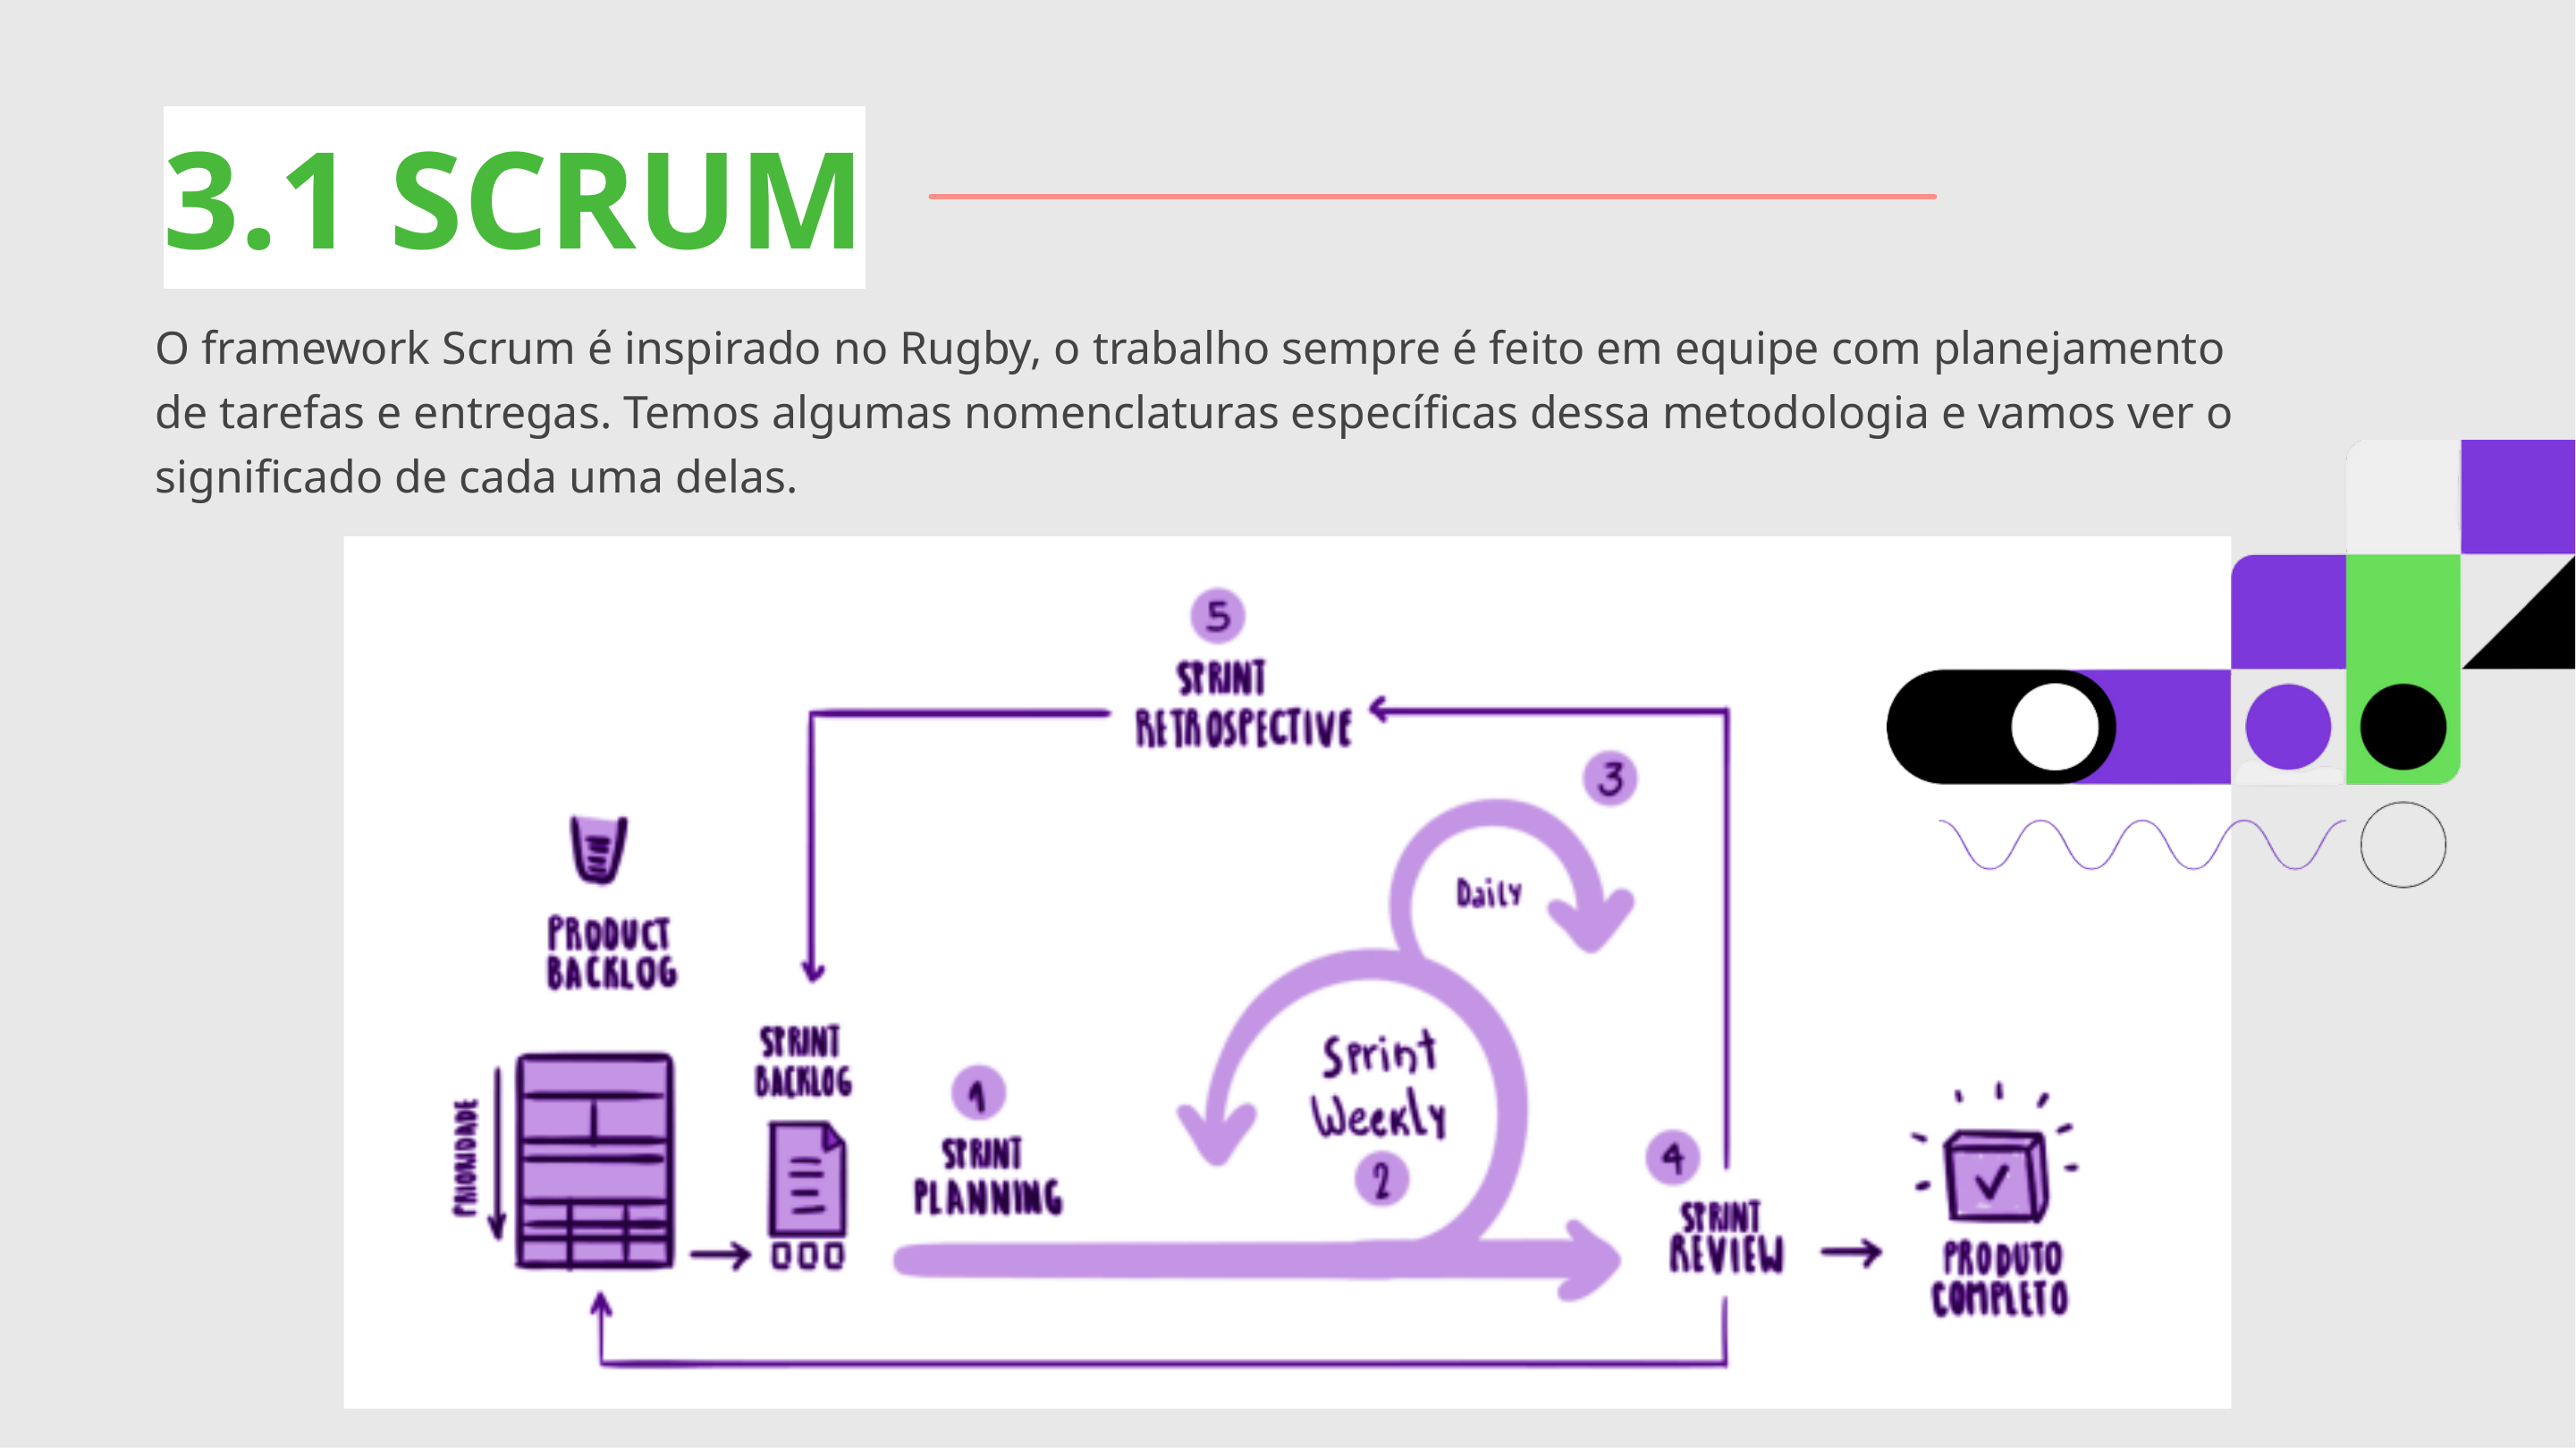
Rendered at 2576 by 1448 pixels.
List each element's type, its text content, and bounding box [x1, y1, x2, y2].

text_box 3.1 SCRUM [149, 108, 1255, 283]
picture [343, 440, 2576, 1410]
text_box [0, 0, 2576, 1448]
text_box O framework Scrum é inspirado no Rugby, o trabalho sempre é feito em equipe com planejamento de tarefas e entregas. Temos algumas nomenclaturas específicas dessa metodologia e vamos ver o significado de cada uma delas. [149, 303, 2259, 1069]
